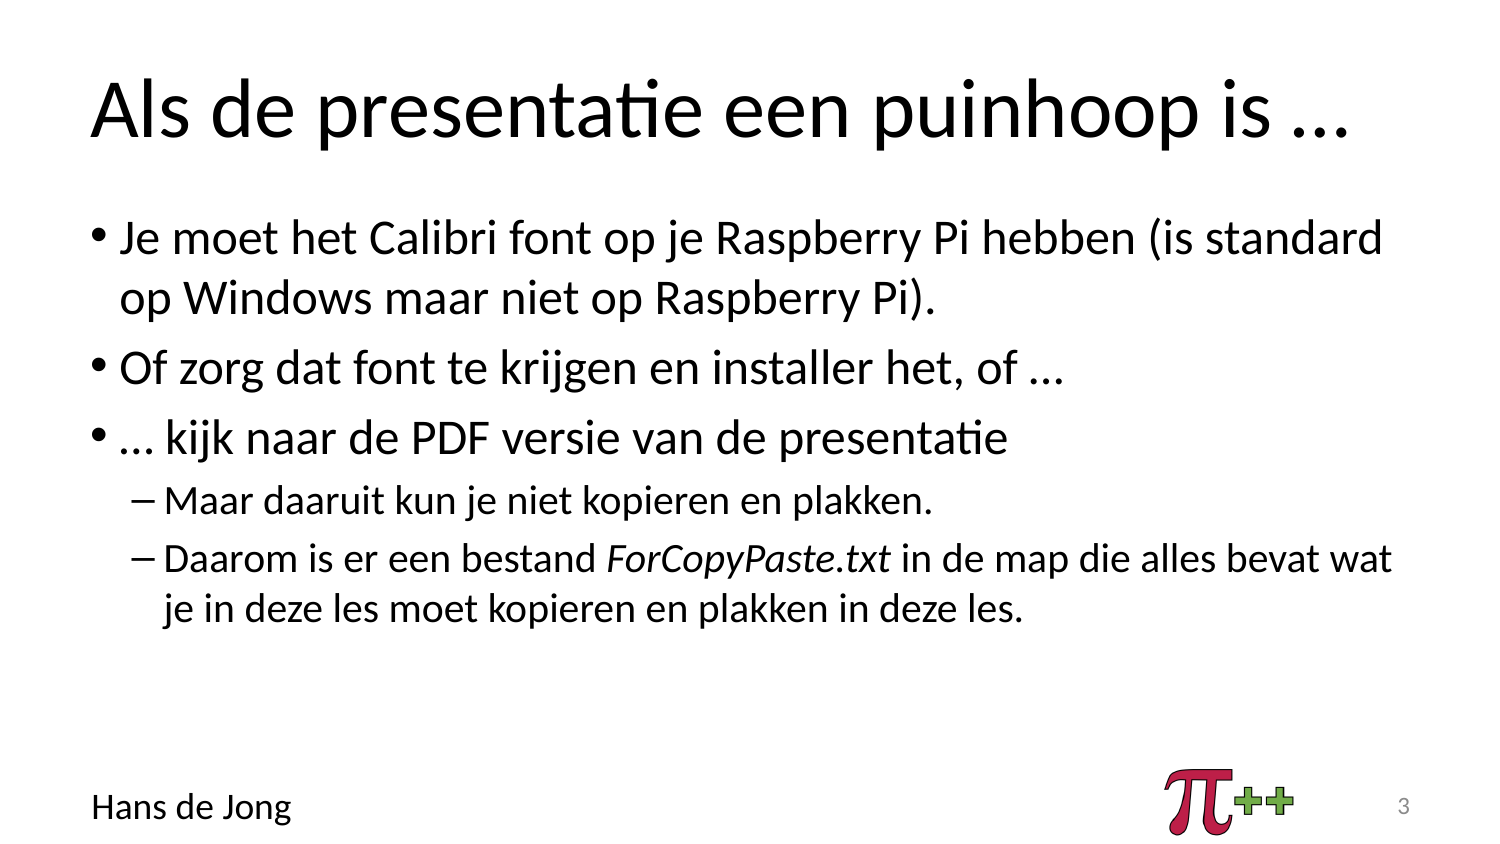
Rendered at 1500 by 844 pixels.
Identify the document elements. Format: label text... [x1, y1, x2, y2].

picture [1163, 768, 1294, 836]
title Als de presentatie een puinhoop is … [75, 33, 1425, 175]
list Je moet het Calibri font op je Raspberry Pi hebben (is standard op Windows maar niet op Raspberry Pi). Of zorg dat font te krijgen en installer het, of … … kijk naar de PDF versie van de presentatie Maar daaruit kun je niet kopieren en plakken. Daarom is er een bestand ForCopyPaste.txt in de map die alles bevat wat je in deze les moet kopieren en plakken in deze les. [75, 196, 1425, 754]
slide_number 3 [1340, 782, 1425, 827]
